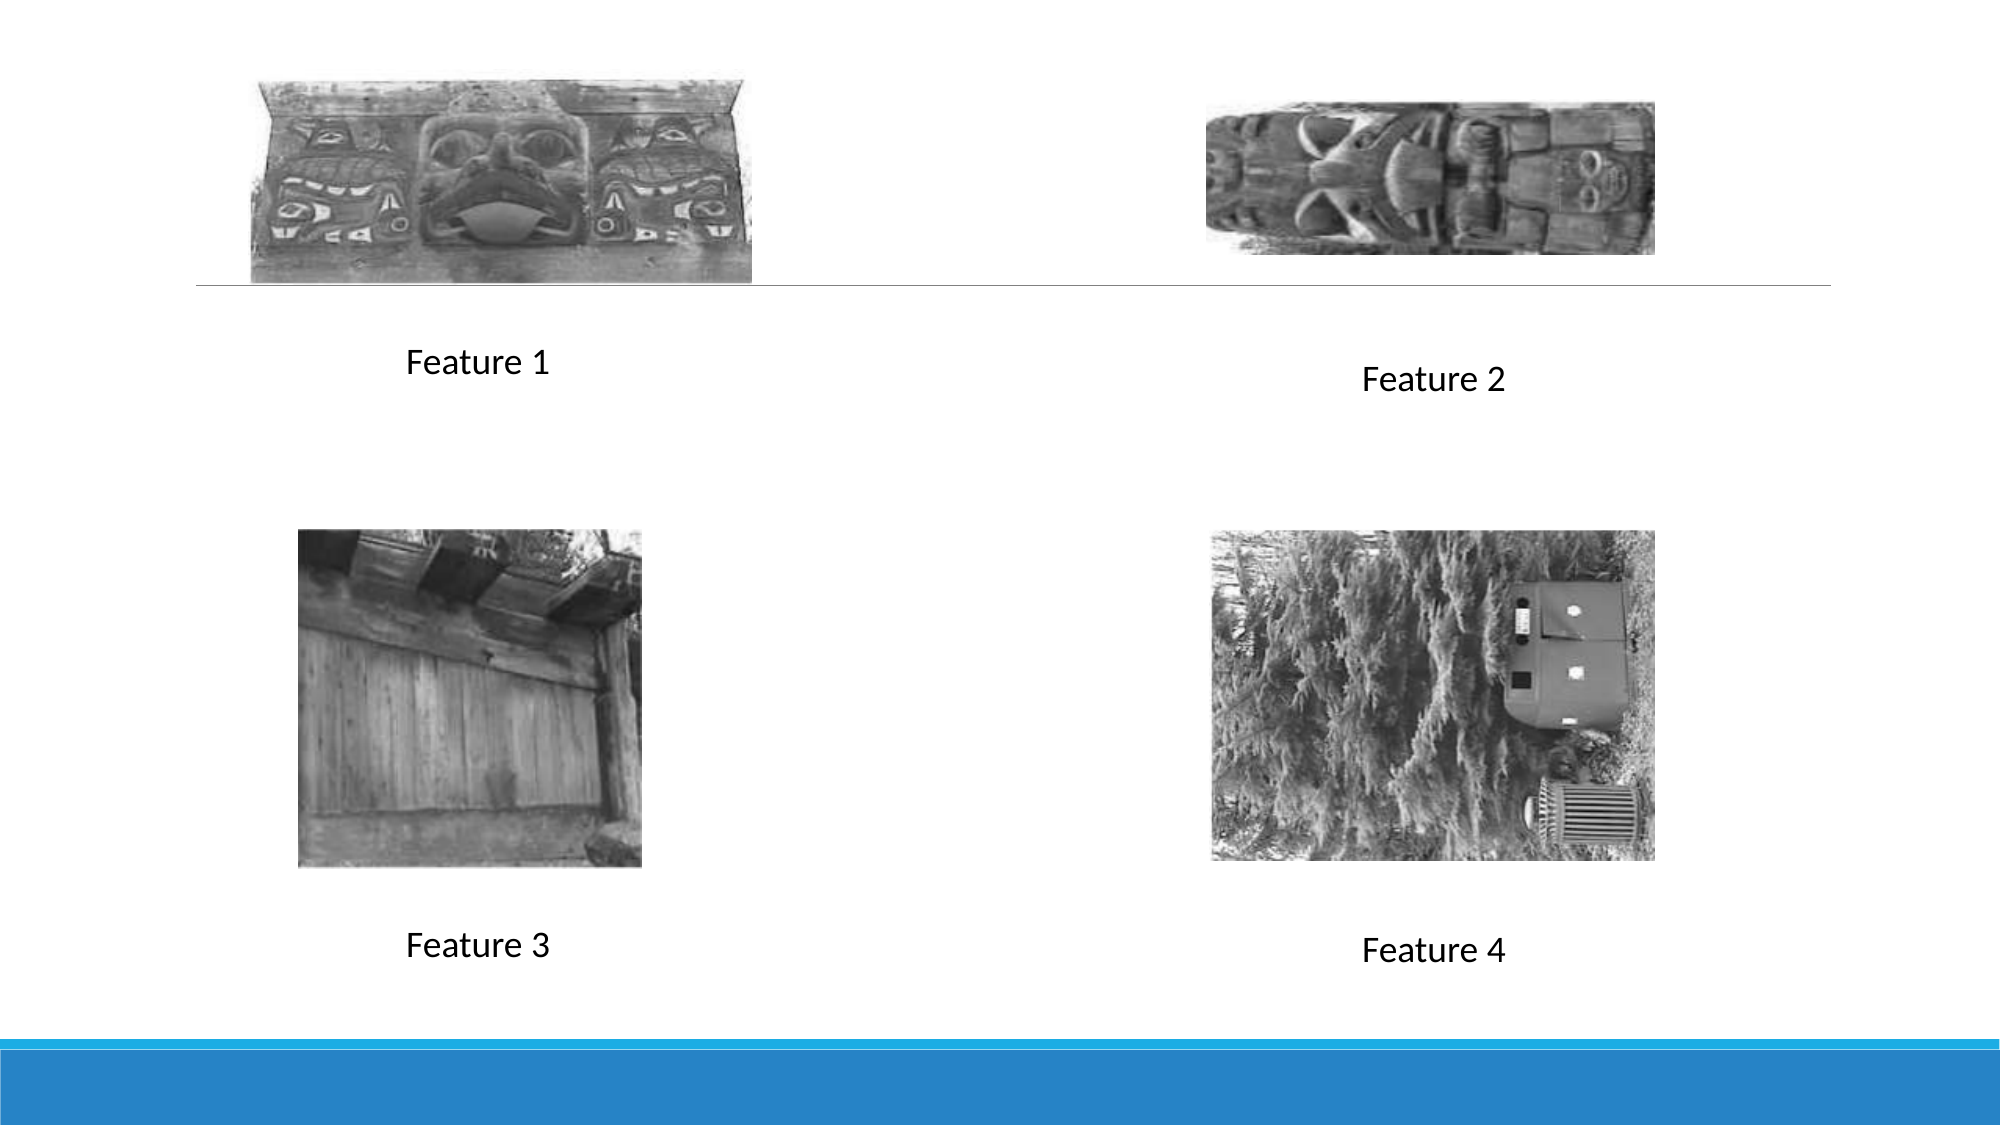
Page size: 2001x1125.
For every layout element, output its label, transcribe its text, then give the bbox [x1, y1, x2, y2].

picture [1208, 528, 1655, 861]
text_box Feature 1 [391, 329, 799, 390]
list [247, 68, 752, 286]
text_box Feature 3 [391, 912, 799, 973]
picture [1205, 99, 1655, 256]
picture [297, 528, 643, 869]
text_box Feature 4 [1347, 917, 1754, 978]
text_box Feature 2 [1347, 346, 1754, 407]
